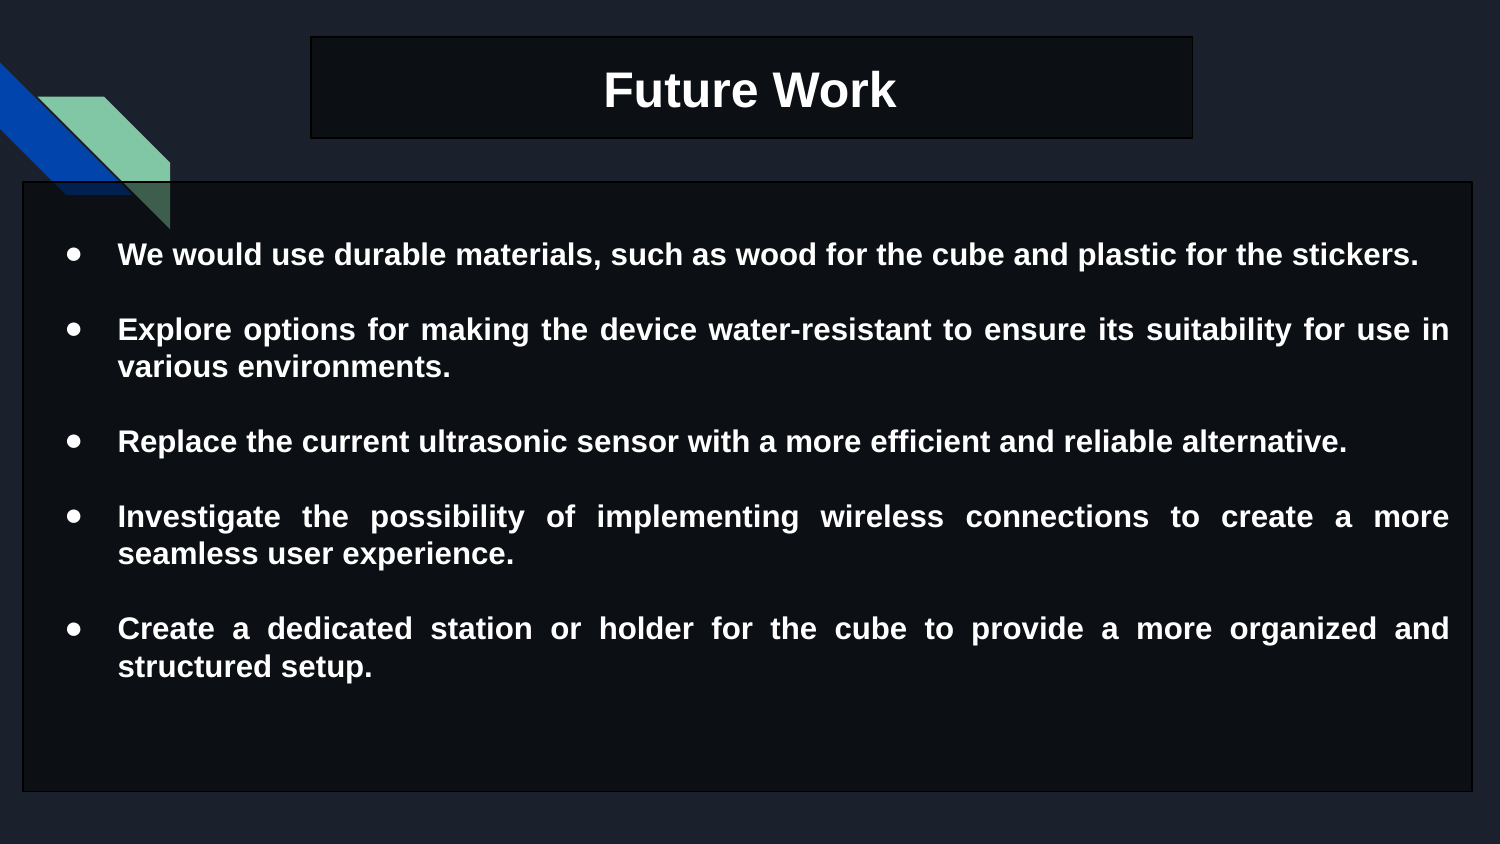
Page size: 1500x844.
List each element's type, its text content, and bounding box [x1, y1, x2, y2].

text_box [22, 181, 1472, 792]
text_box [310, 37, 1193, 42]
text_box Future Work [269, 42, 1231, 133]
text_box We would use durable materials, such as wood for the cube and plastic for the stickers. Explore options for making the device water-resistant to ensure its suitability for use in various environments. Replace the current ultrasonic sensor with a more efficient and reliable alternative. Investigate the possibility of implementing wireless connections to create a more seamless user experience. Create a dedicated station or holder for the cube to provide a more organized and structured setup. [27, 181, 1467, 699]
text_box [310, 133, 1193, 139]
